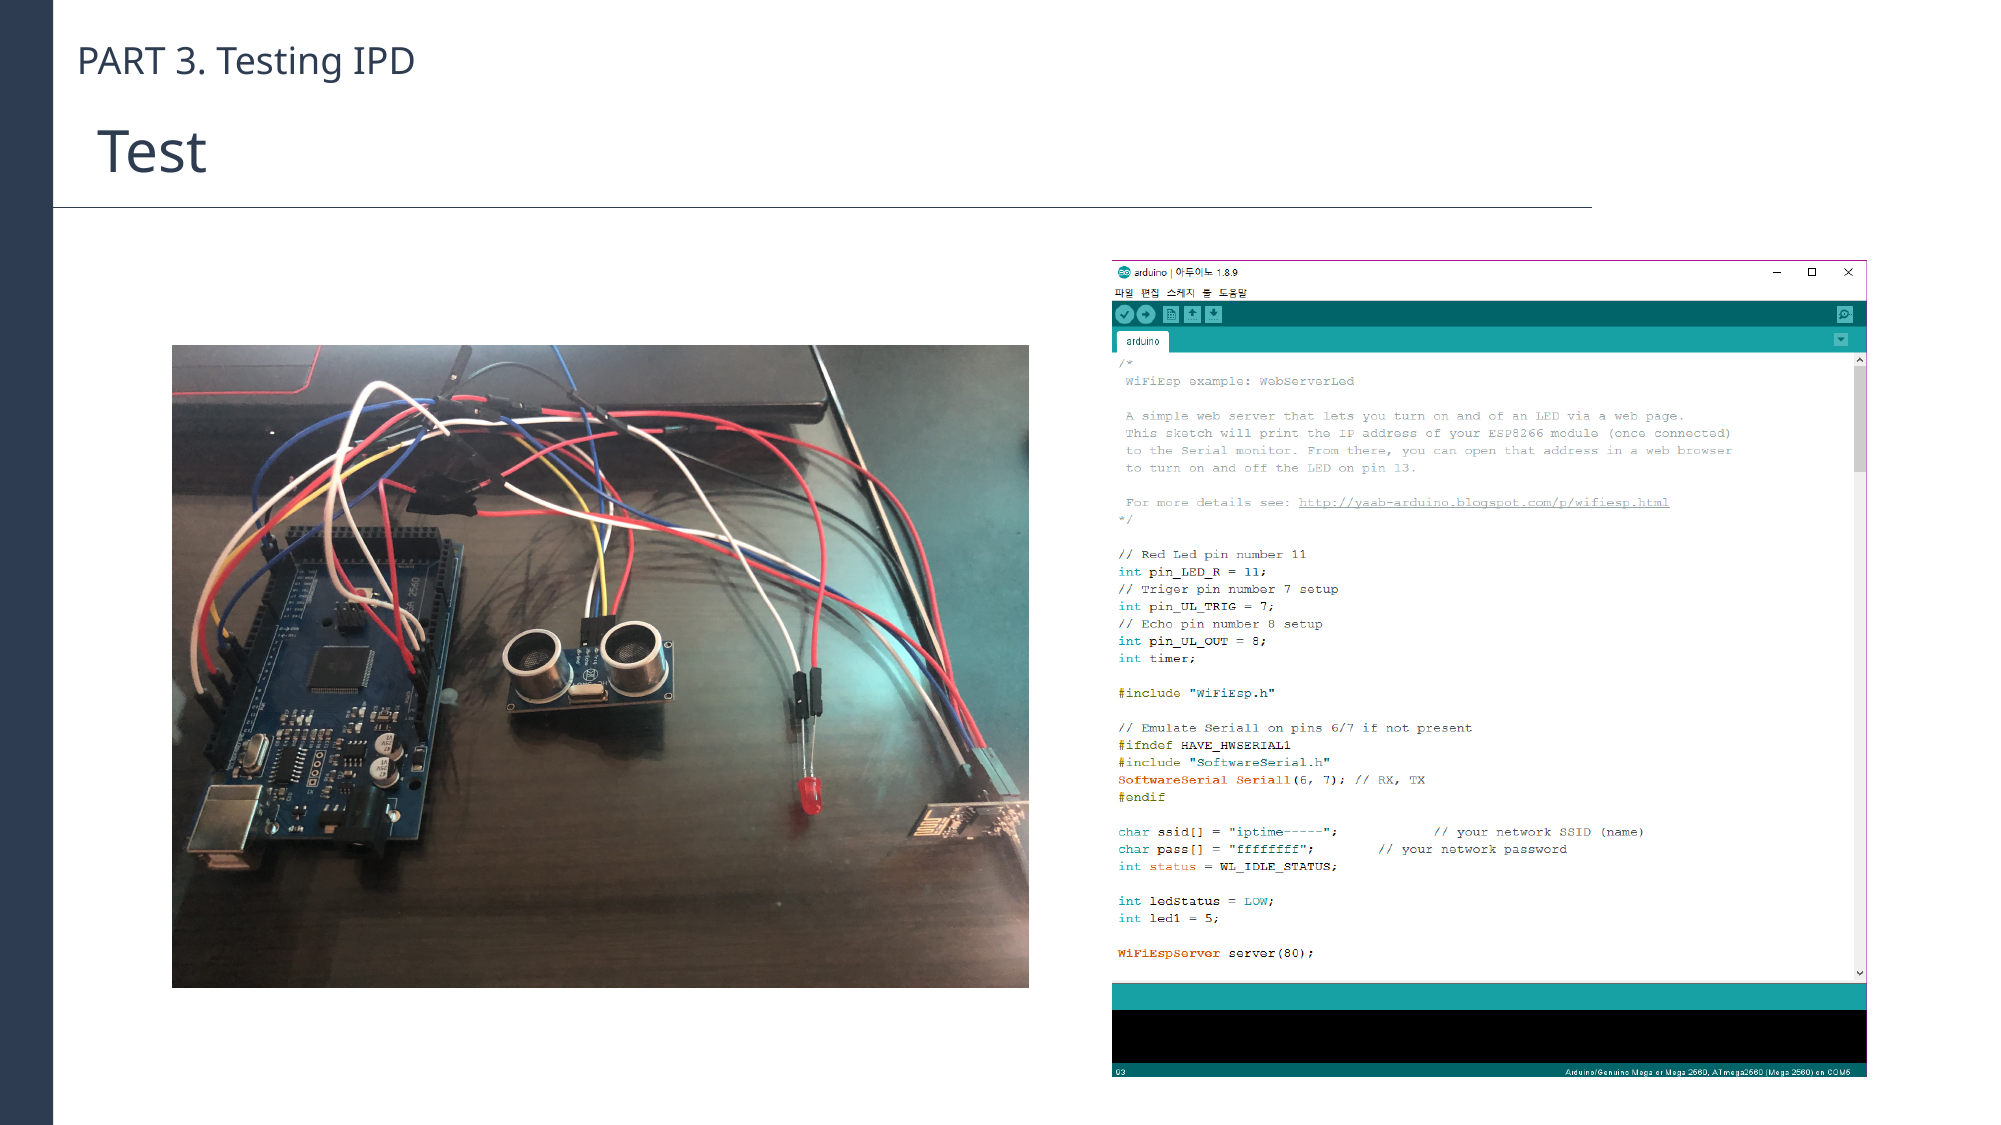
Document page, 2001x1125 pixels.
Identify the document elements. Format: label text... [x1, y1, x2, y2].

picture [1112, 260, 1867, 1078]
text_box PART 3. Testing IPD [62, 29, 564, 90]
text_box Test [82, 107, 738, 192]
text_box [0, 0, 54, 1125]
picture [172, 345, 1029, 988]
